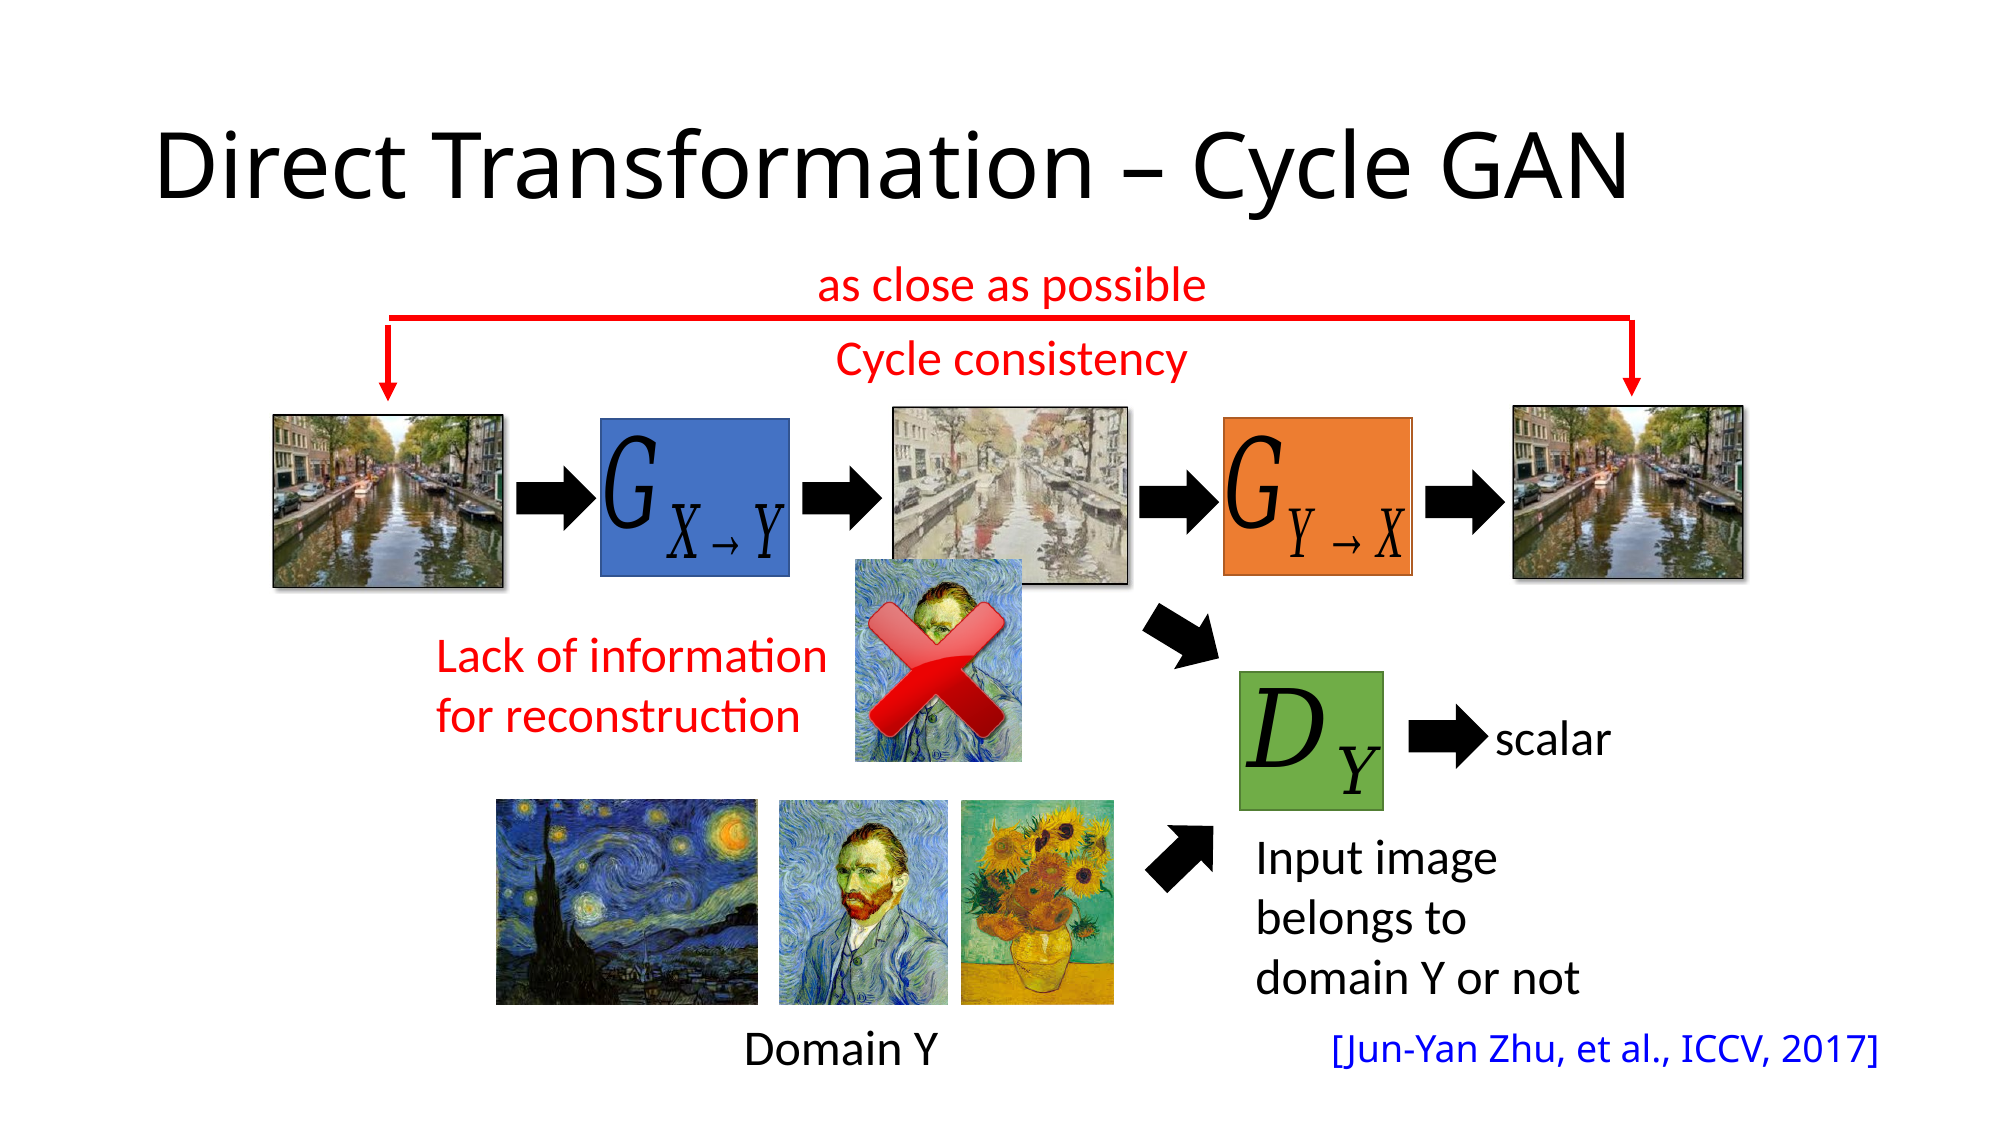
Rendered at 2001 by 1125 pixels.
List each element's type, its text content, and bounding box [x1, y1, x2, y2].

title Direct Transformation – Cycle GAN [137, 59, 1863, 278]
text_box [269, 243, 1923, 1085]
